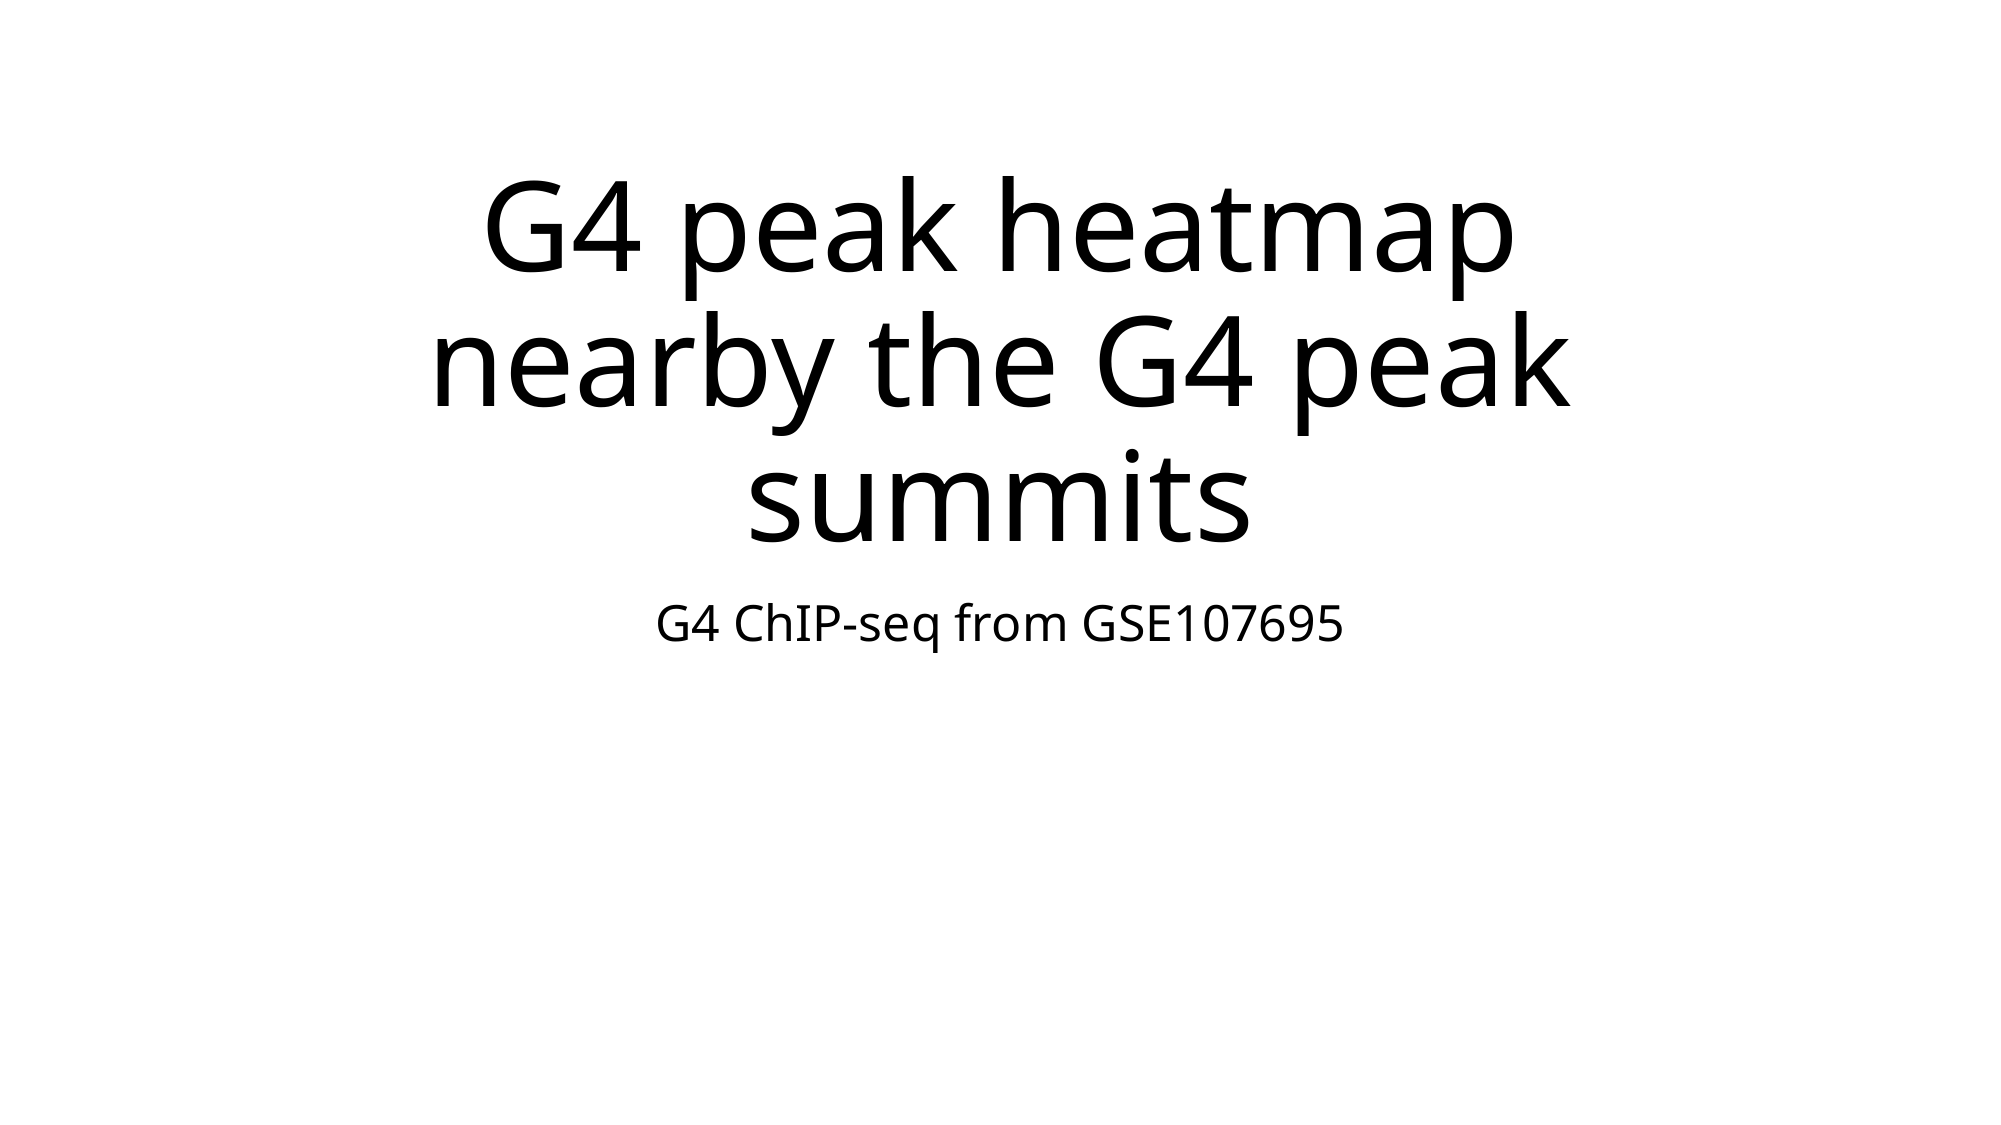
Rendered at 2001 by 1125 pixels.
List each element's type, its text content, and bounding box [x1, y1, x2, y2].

title G4 peak heatmap nearby the G4 peak summits [249, 184, 1750, 576]
subtitle G4 ChIP-seq from GSE107695 [249, 590, 1750, 863]
